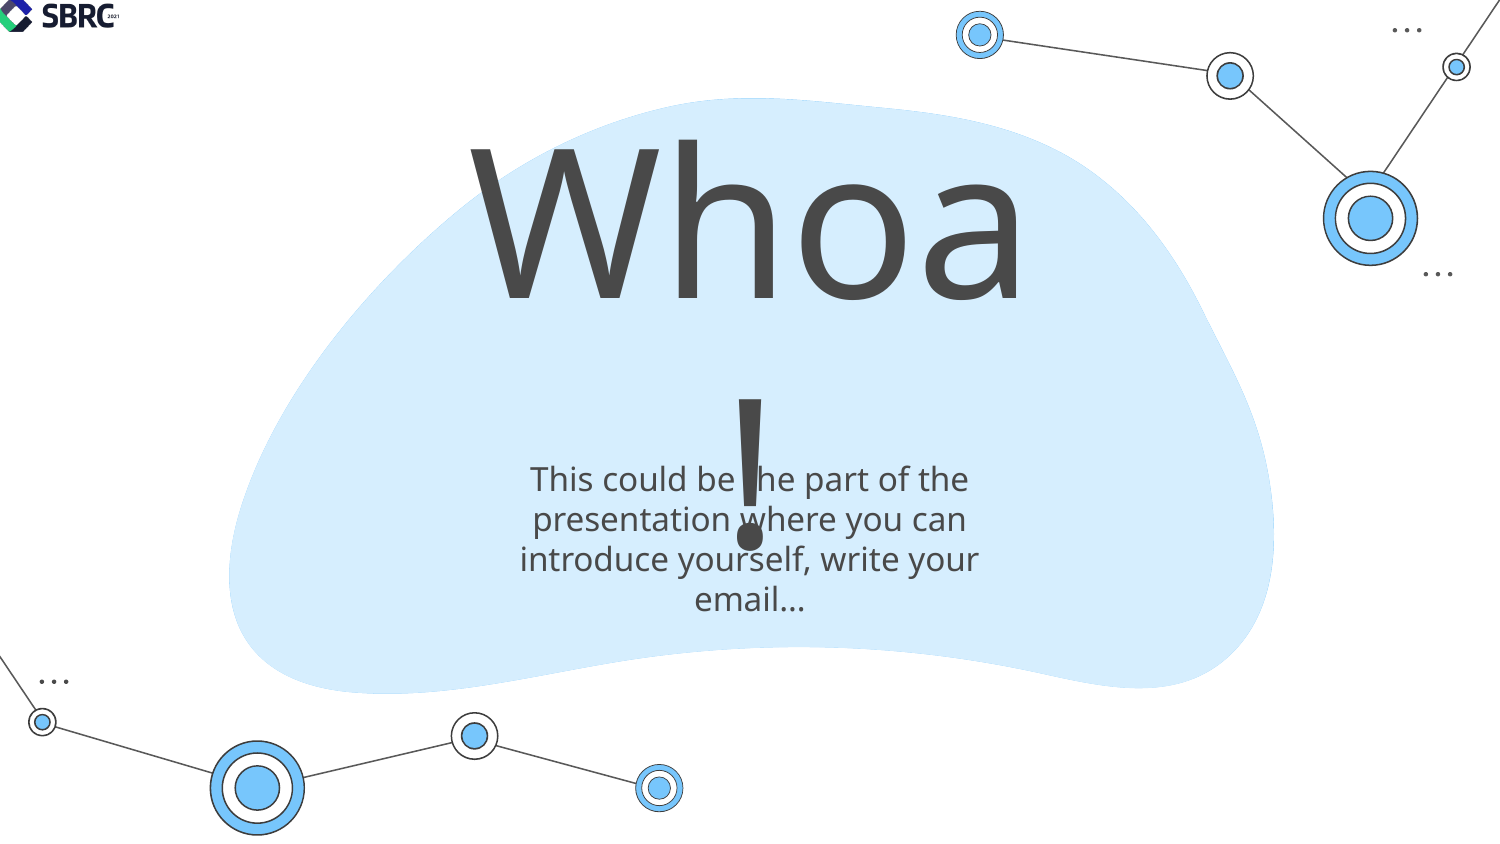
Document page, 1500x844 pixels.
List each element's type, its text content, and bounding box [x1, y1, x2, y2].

picture [0, 0, 119, 32]
subtitle This could be the part of the presentation where you can introduce yourself, write your email… [481, 442, 1019, 586]
title Whoa! [430, 183, 1071, 496]
